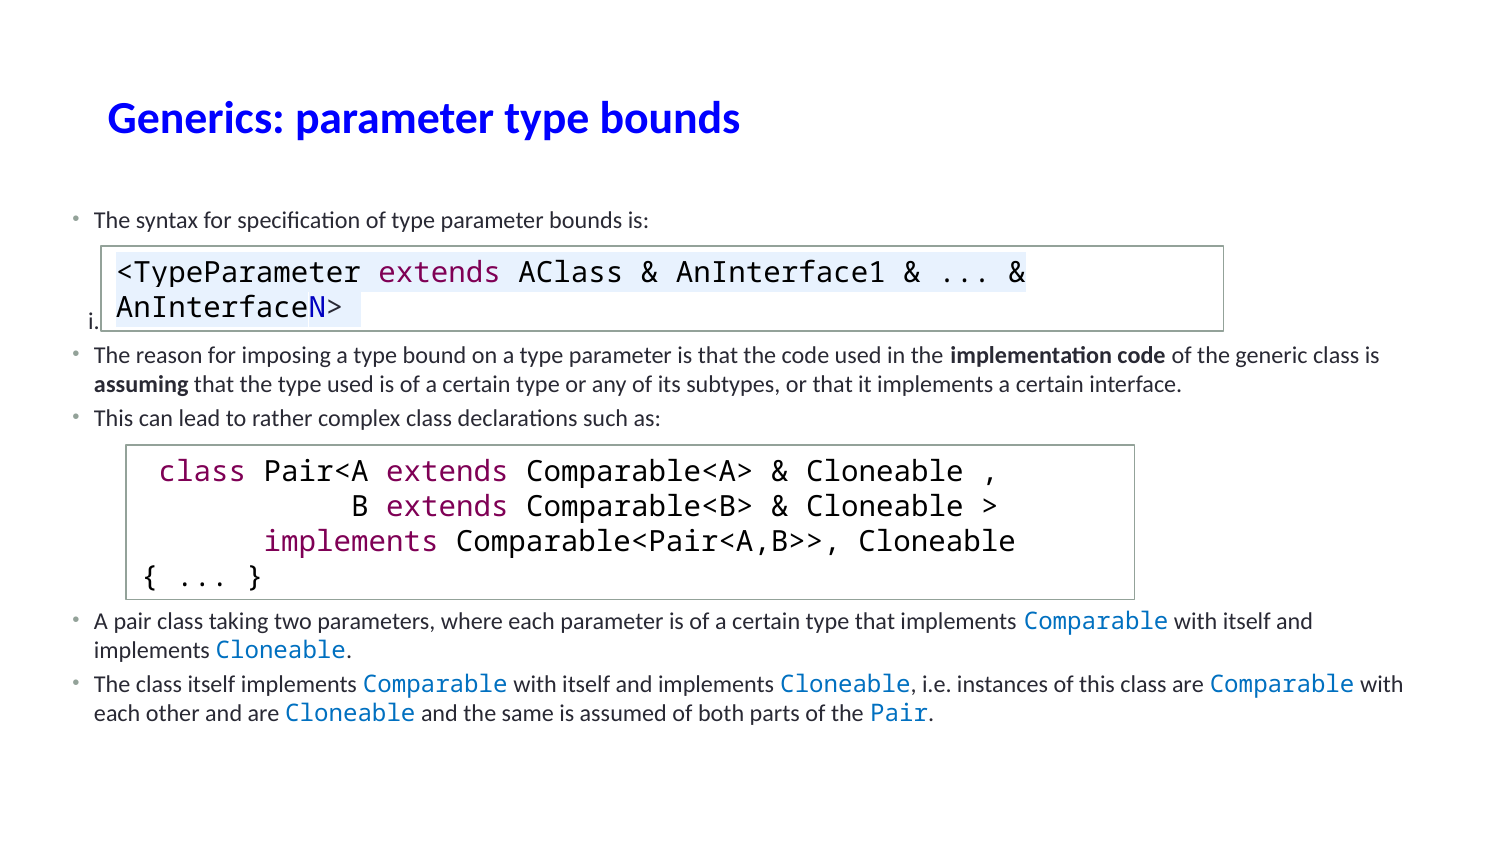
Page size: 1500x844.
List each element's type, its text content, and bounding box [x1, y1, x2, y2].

list The syntax for specification of type parameter bounds is: i.e. a list of bounds consists of one class and/or several interfaces. The reason for imposing a type bound on a type parameter is that the code used in the implementation code of the generic class is assuming that the type used is of a certain type or any of its subtypes, or that it implements a certain interface. This can lead to rather complex class declarations such as: A pair class taking two parameters, where each parameter is of a certain type that implements Comparable with itself and implements Cloneable. The class itself implements Comparable with itself and implements Cloneable, i.e. instances of this class are Comparable with each other and are Cloneable and the same is assumed of both parts of the Pair. [51, 189, 1449, 750]
text_box class Pair<A extends Comparable<A> & Cloneable , B extends Comparable<B> & Cloneable > implements Comparable<Pair<A,B>>, Cloneable { ... } [125, 444, 1135, 600]
text_box <TypeParameter extends AClass & AnInterface1 & ... & AnInterfaceN> [100, 246, 1224, 332]
title Generics: parameter type bounds [51, 72, 1449, 167]
